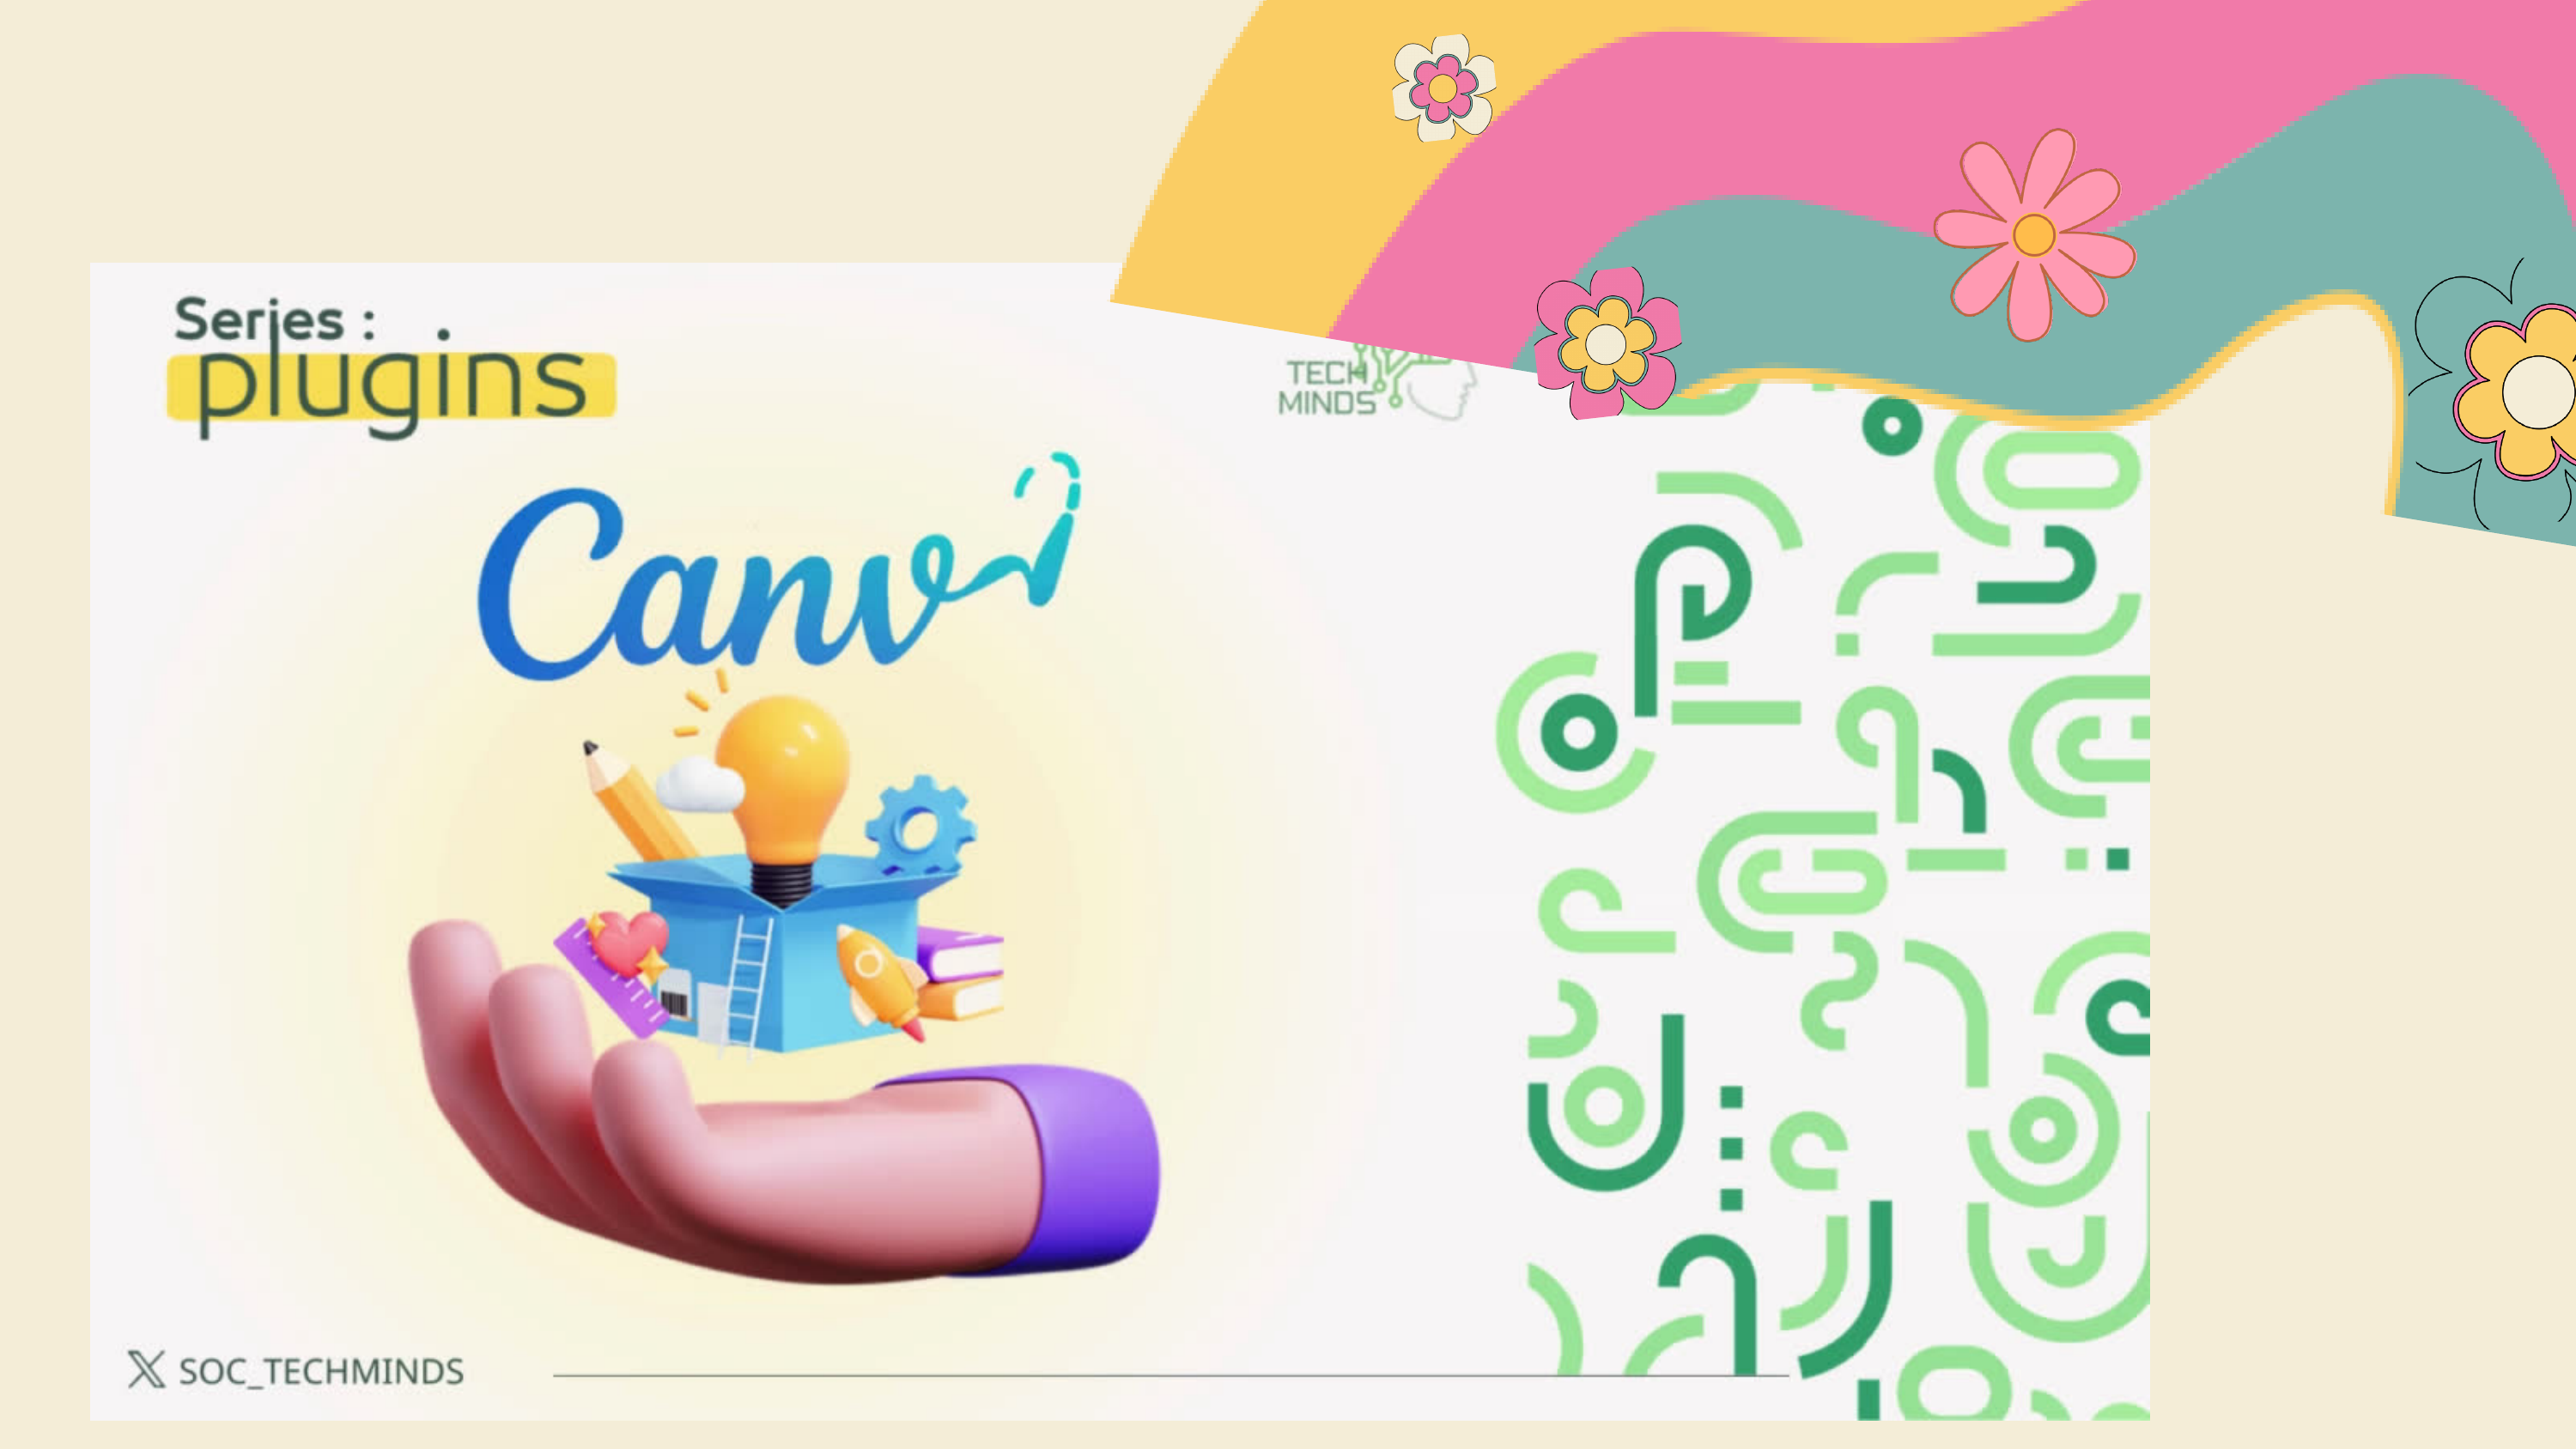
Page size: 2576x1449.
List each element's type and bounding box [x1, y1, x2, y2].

text_box [2395, 252, 2576, 537]
text_box [89, 262, 2151, 1422]
text_box [1038, 0, 2576, 521]
text_box [2480, 520, 2576, 547]
text_box [1387, 30, 1502, 145]
text_box [1933, 118, 2151, 262]
